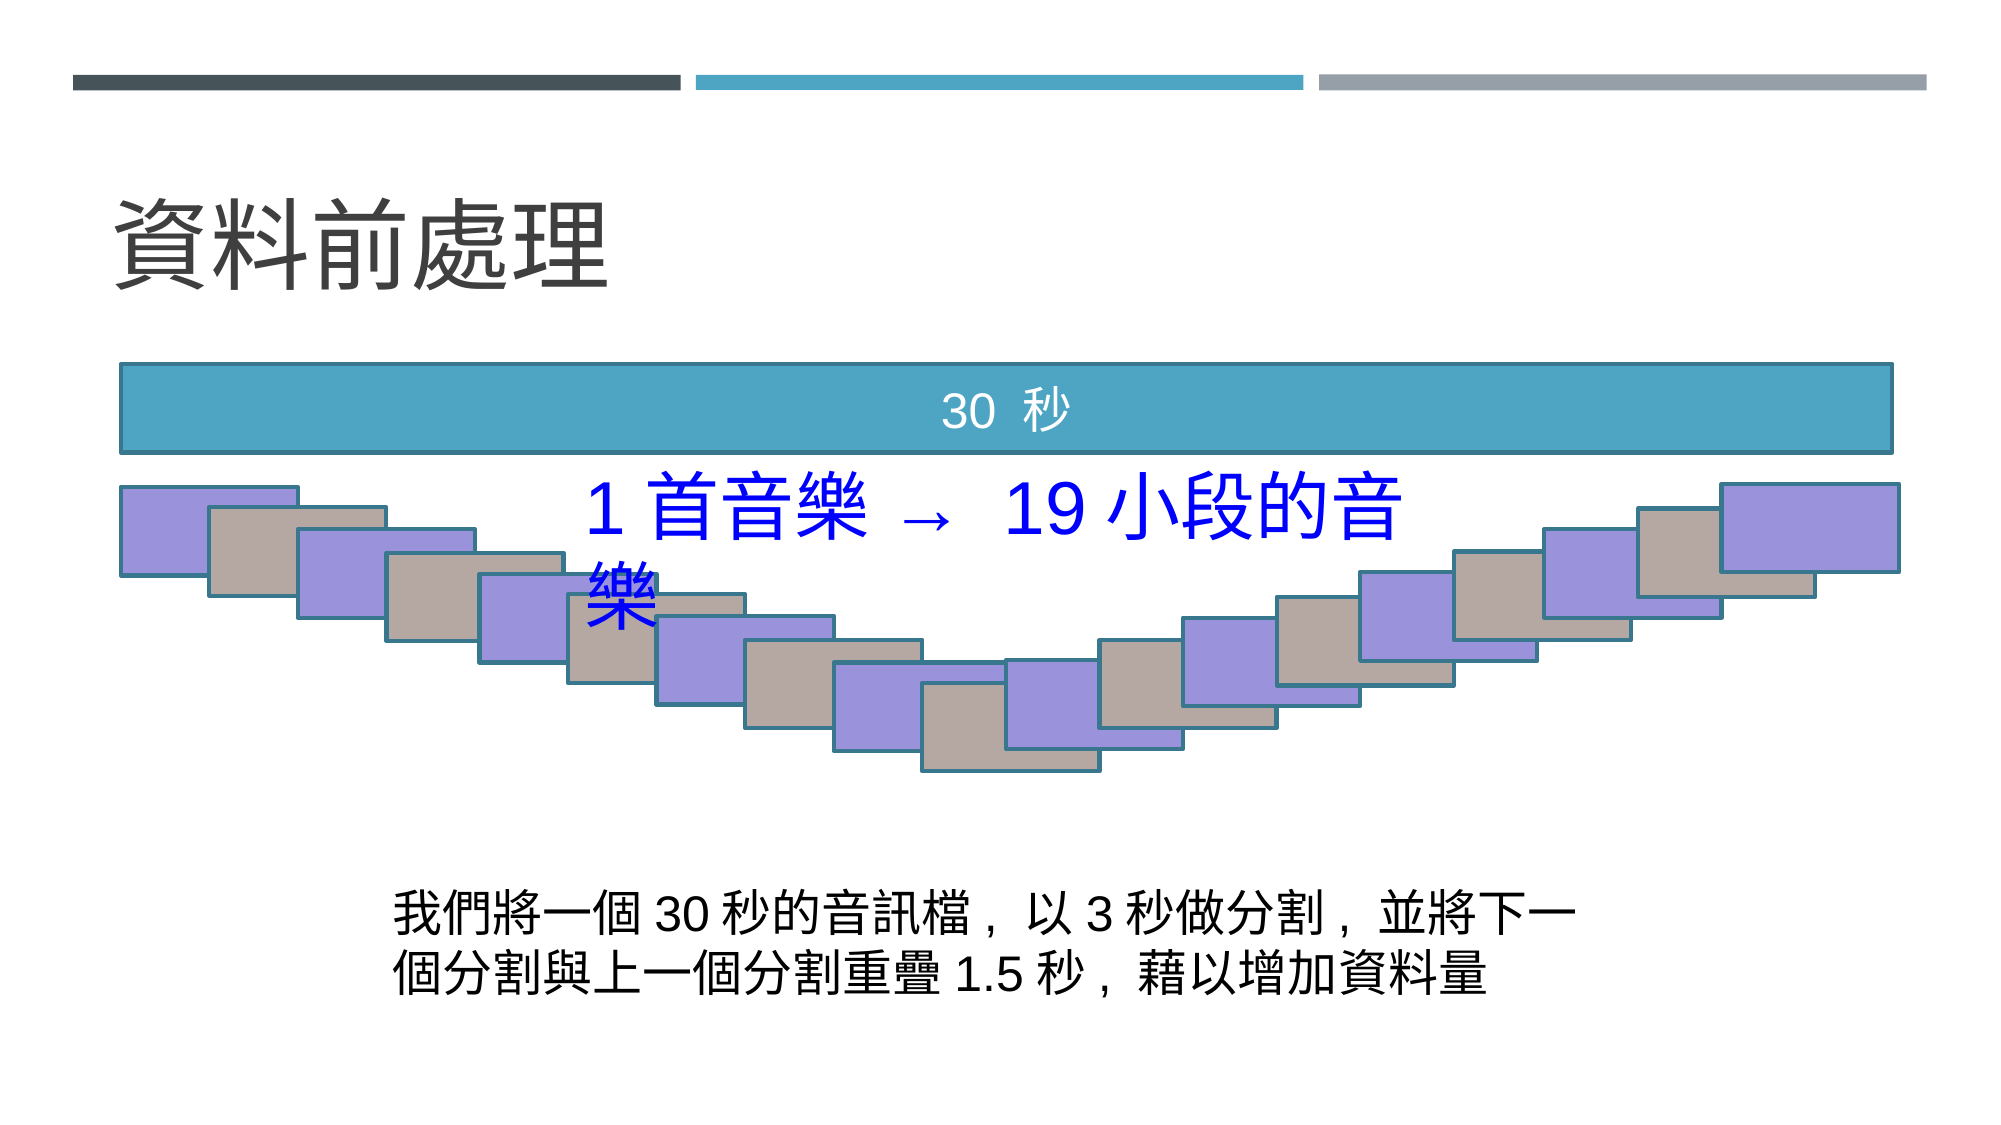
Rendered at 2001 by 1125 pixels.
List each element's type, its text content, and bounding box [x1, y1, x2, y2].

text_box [120, 363, 1899, 772]
text_box 我們將一個30秒的音訊檔, 以3秒做分割, 並將下一個分割與上一個分割重疊1.5秒, 藉以增加資料量 [377, 873, 1623, 1010]
title 資料前處理 [95, 115, 1905, 311]
